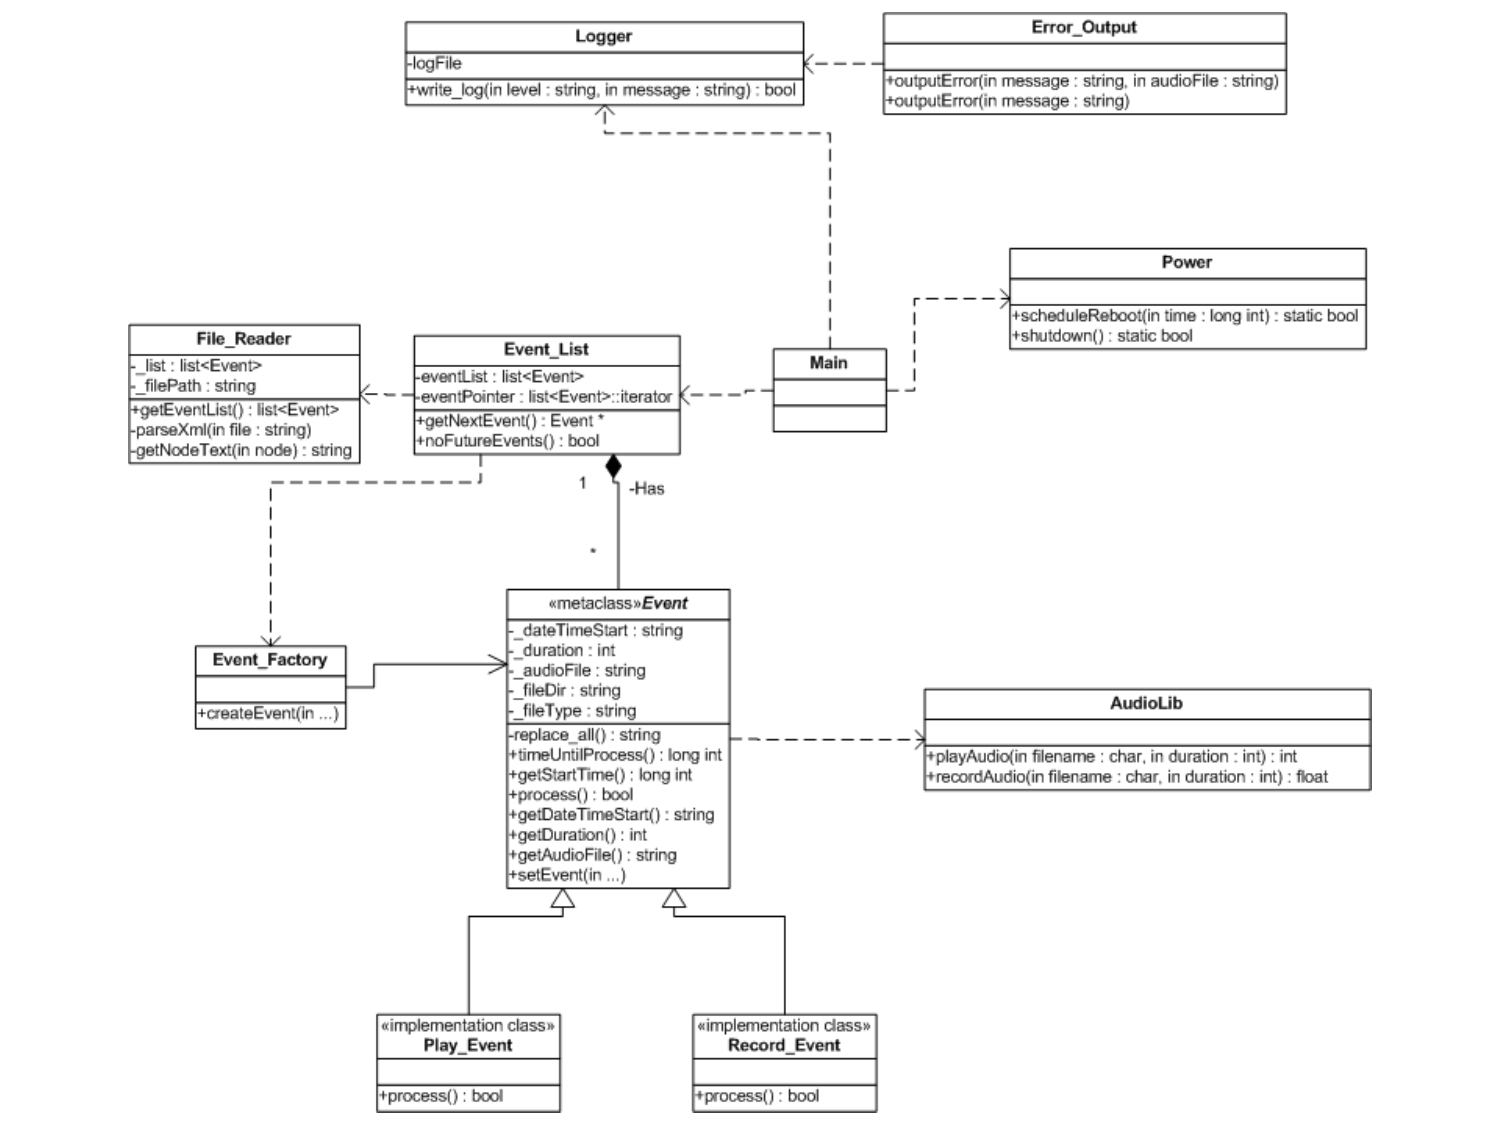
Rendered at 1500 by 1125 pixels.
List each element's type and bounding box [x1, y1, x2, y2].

picture [127, 12, 1373, 1113]
